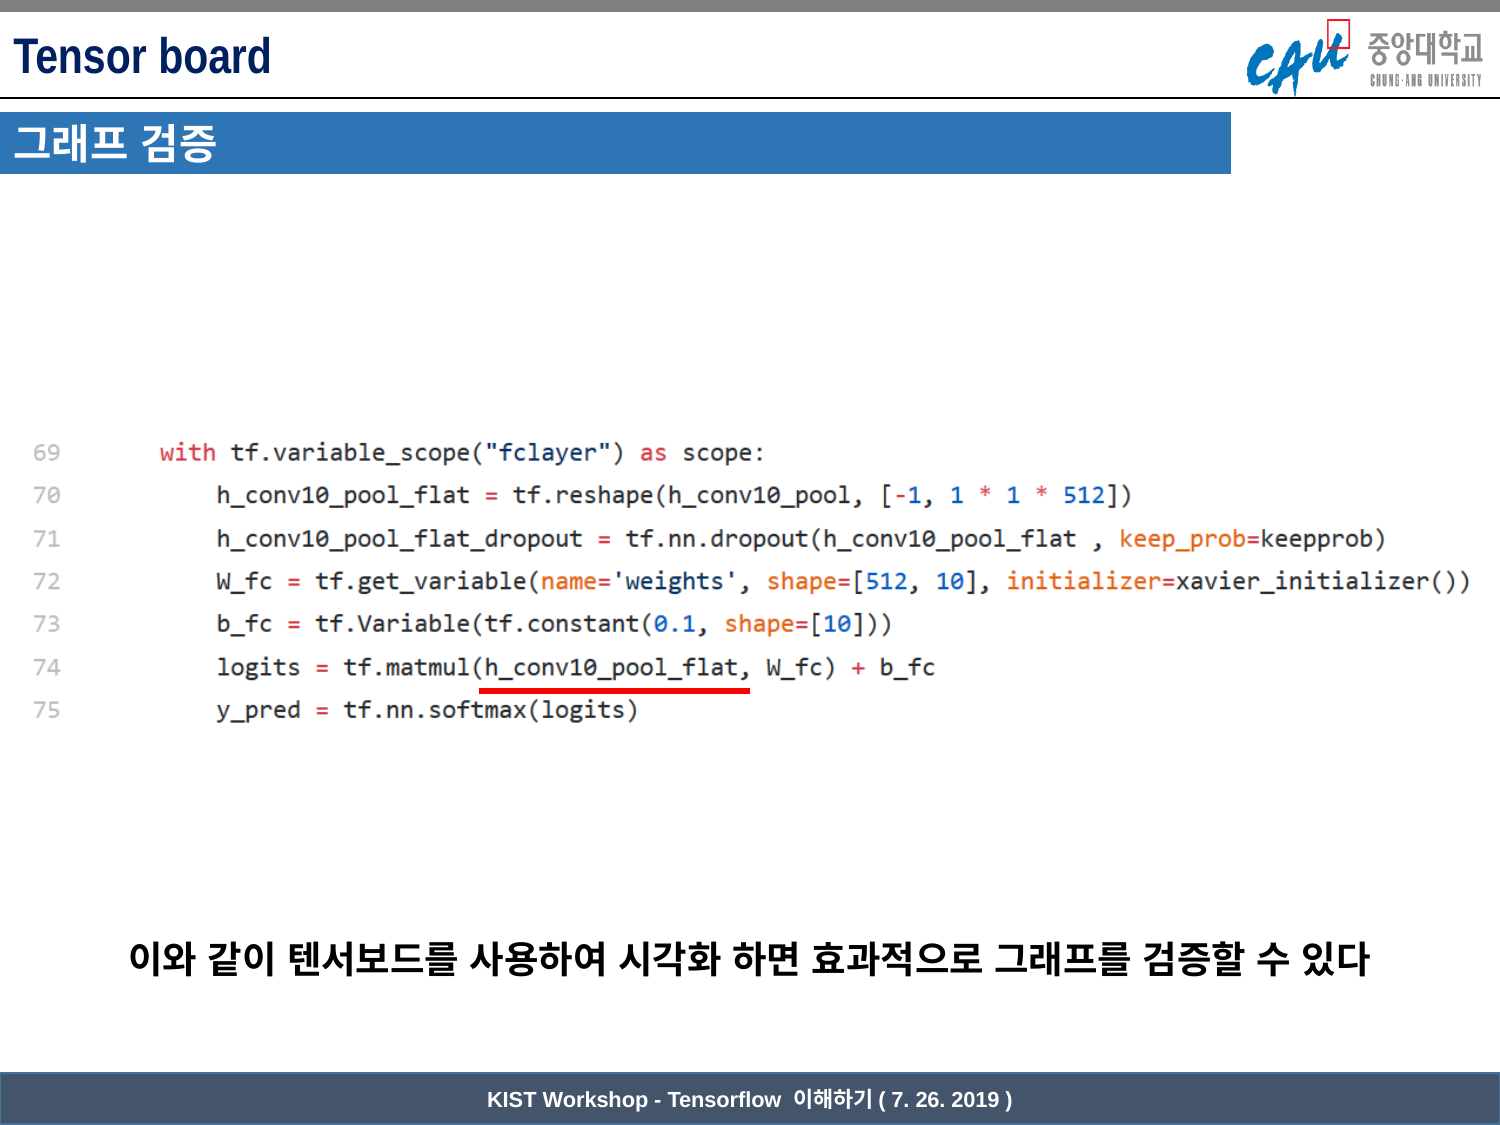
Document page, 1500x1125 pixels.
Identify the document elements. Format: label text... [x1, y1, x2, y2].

text_box Tensor board [0, 4, 1173, 103]
picture [0, 423, 1500, 731]
text_box 이와 같이 텐서보드를 사용하여 시각화 하면 효과적으로 그래프를 검증할 수 있다 [113, 928, 1387, 989]
picture [1227, 5, 1500, 110]
text_box 그래프 검증 [0, 112, 1231, 174]
